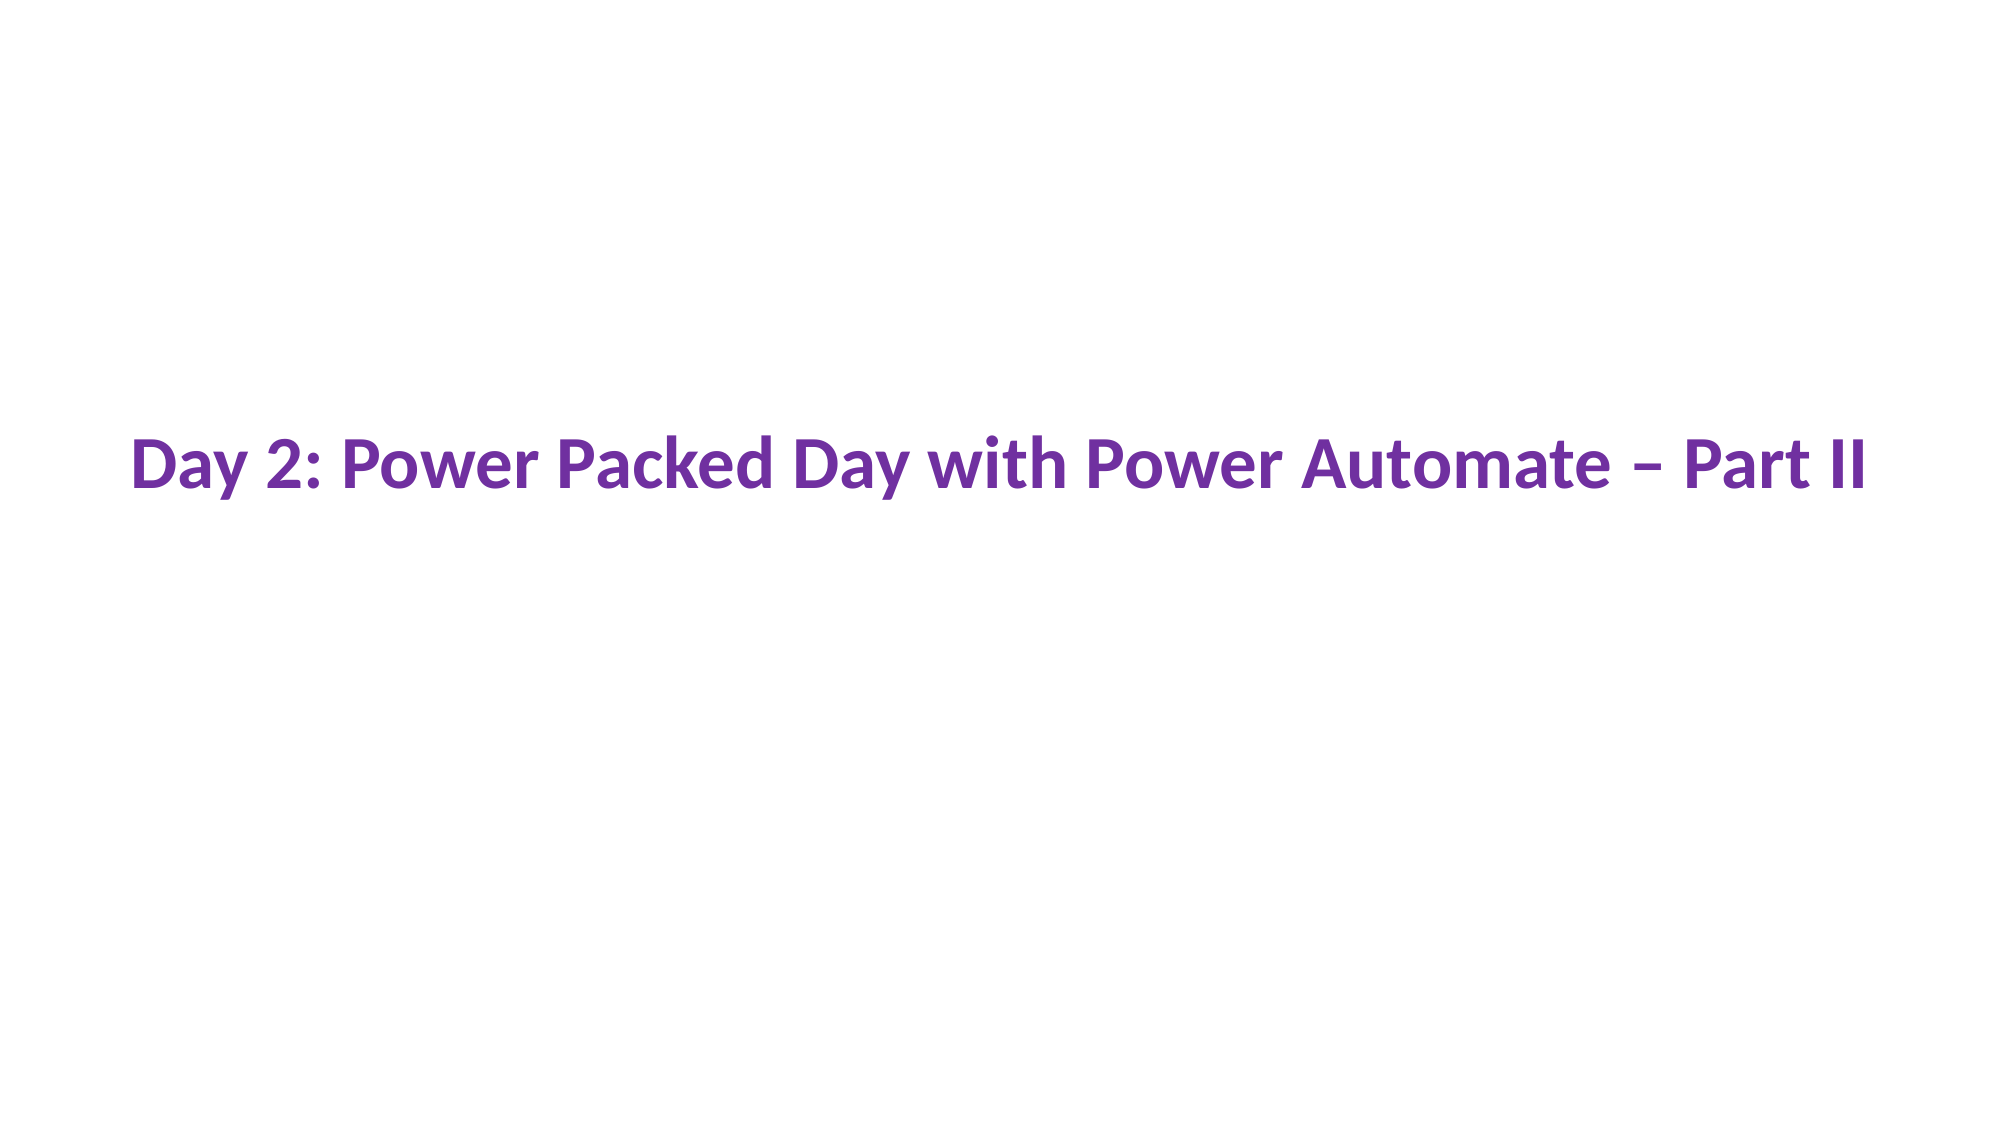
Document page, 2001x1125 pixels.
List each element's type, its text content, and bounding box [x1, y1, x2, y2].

text_box Day 2: Power Packed Day with Power Automate – Part II [0, 405, 2000, 511]
